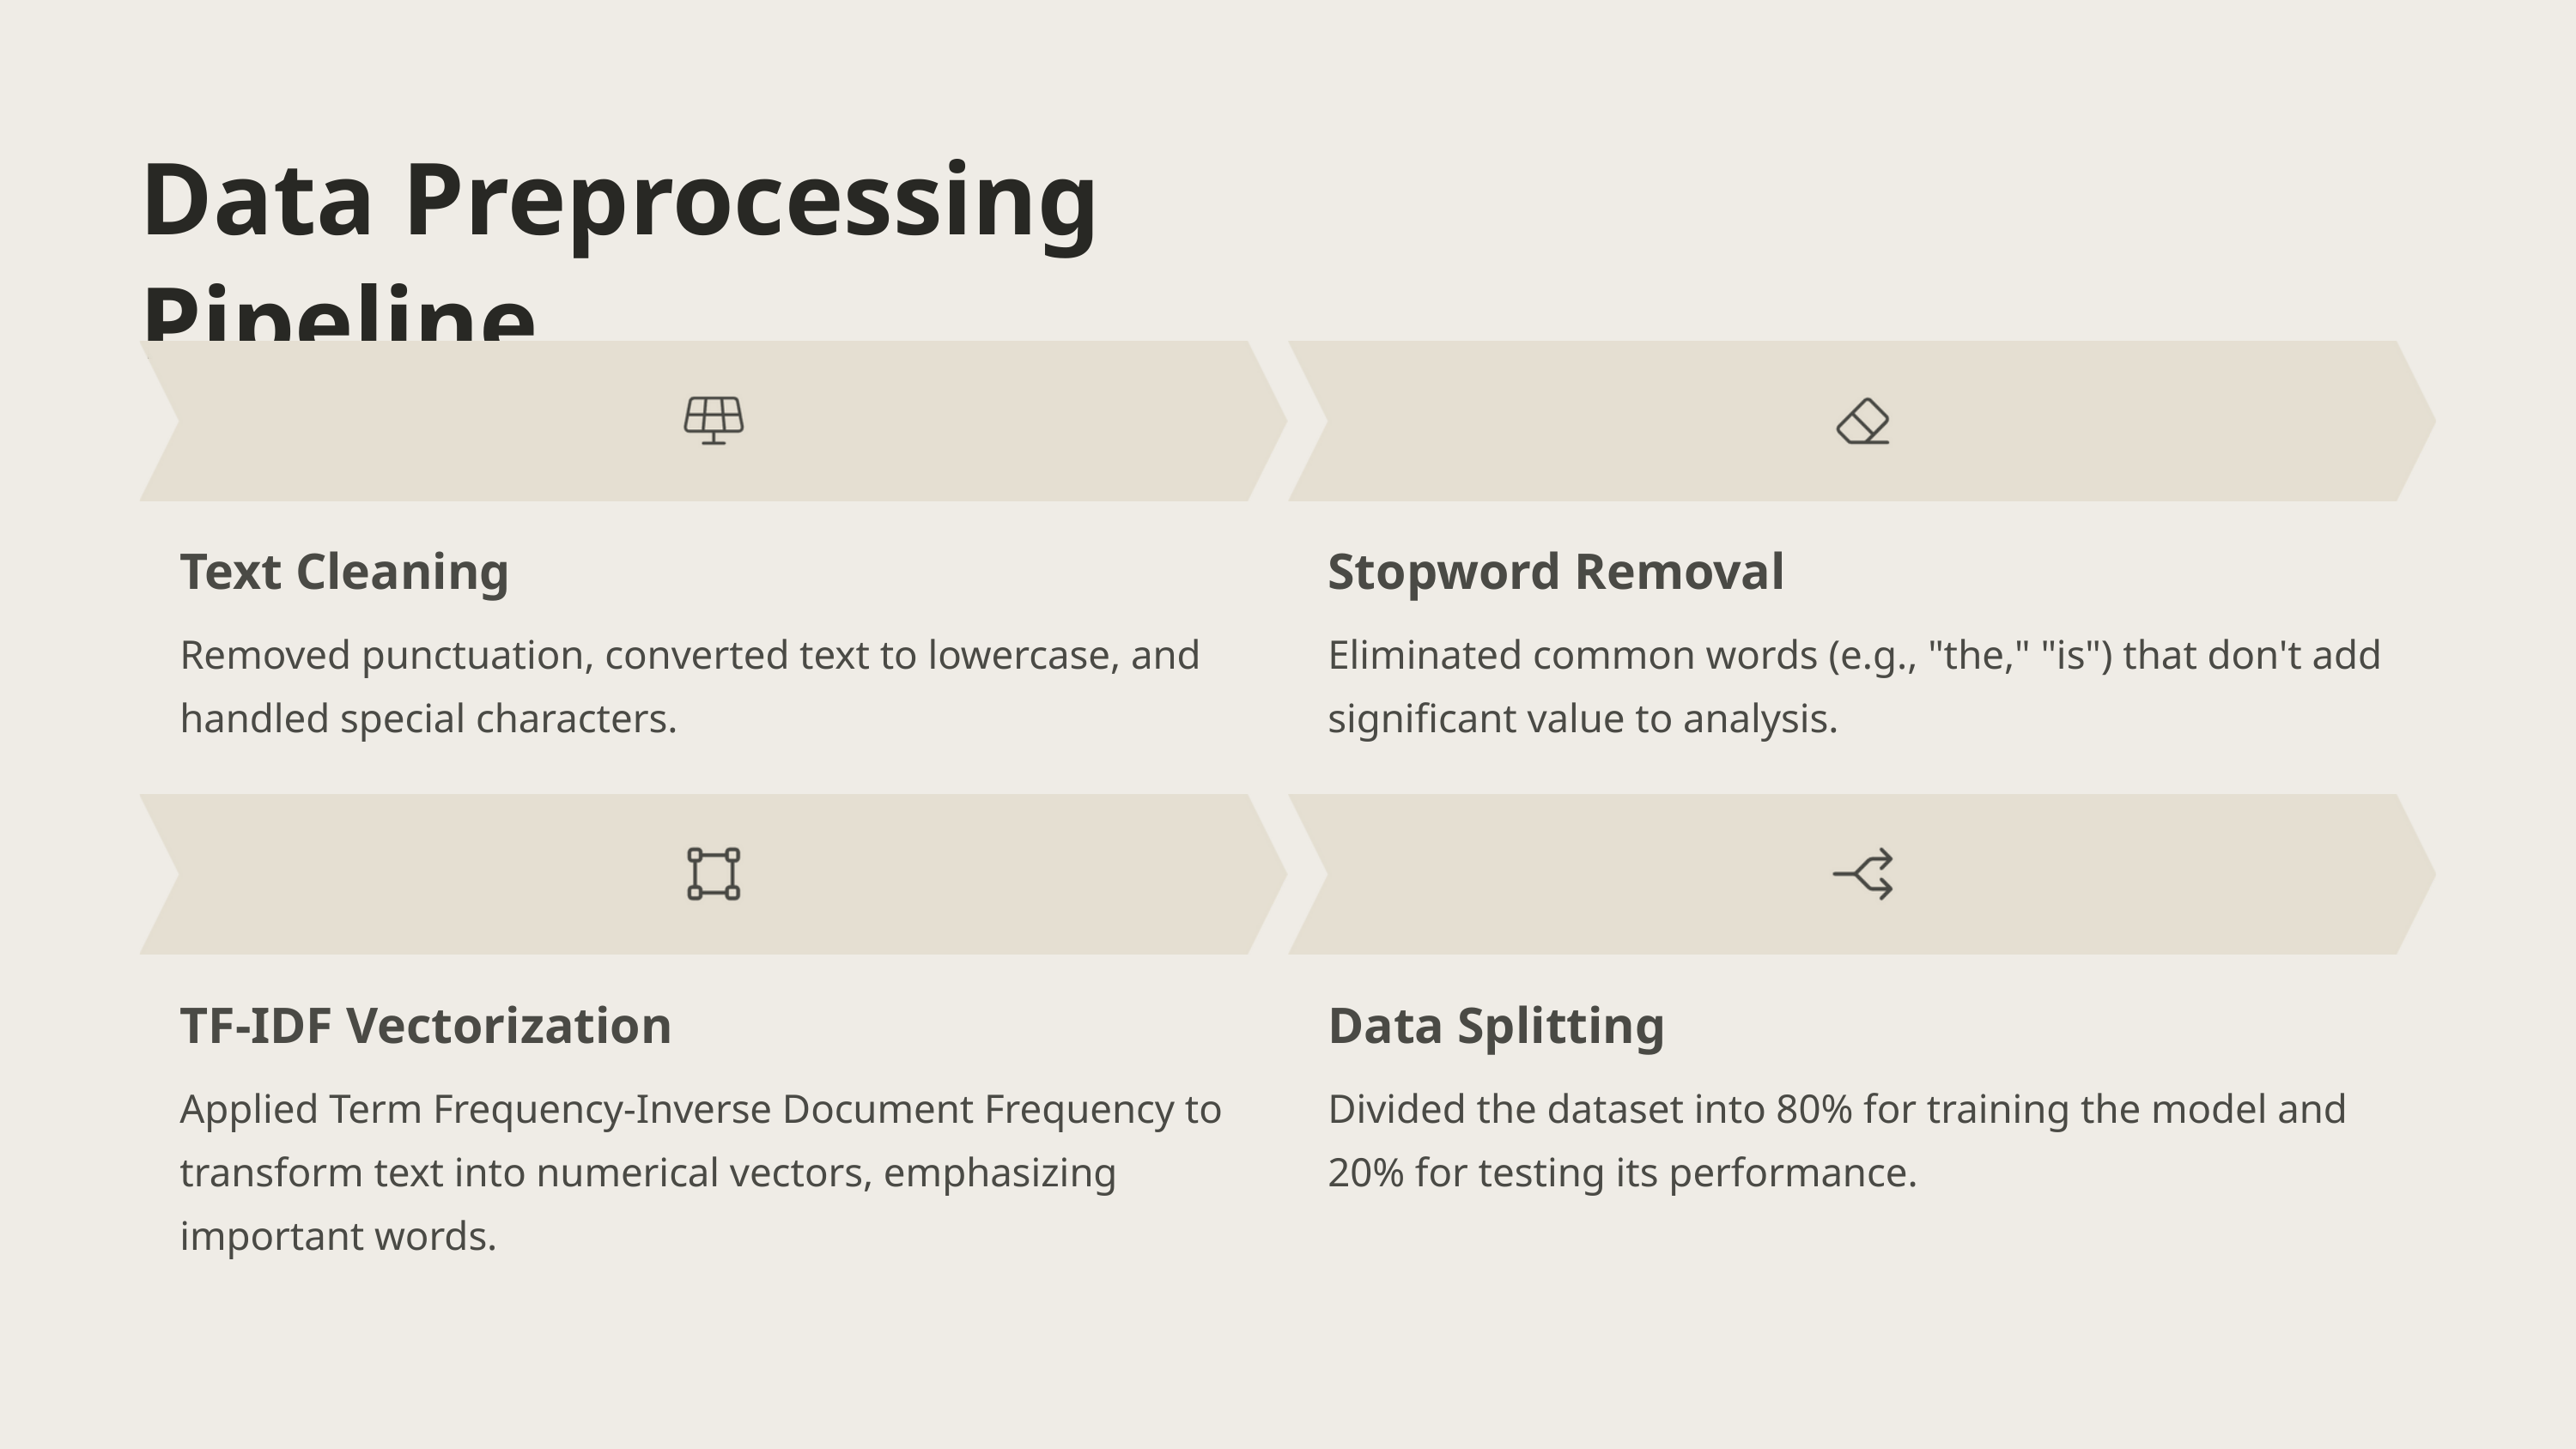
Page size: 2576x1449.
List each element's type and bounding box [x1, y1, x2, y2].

text_box [139, 794, 1286, 955]
text_box [139, 340, 1286, 501]
text_box [0, 0, 2576, 1449]
text_box [1287, 794, 2437, 955]
text_box [1287, 340, 2437, 501]
